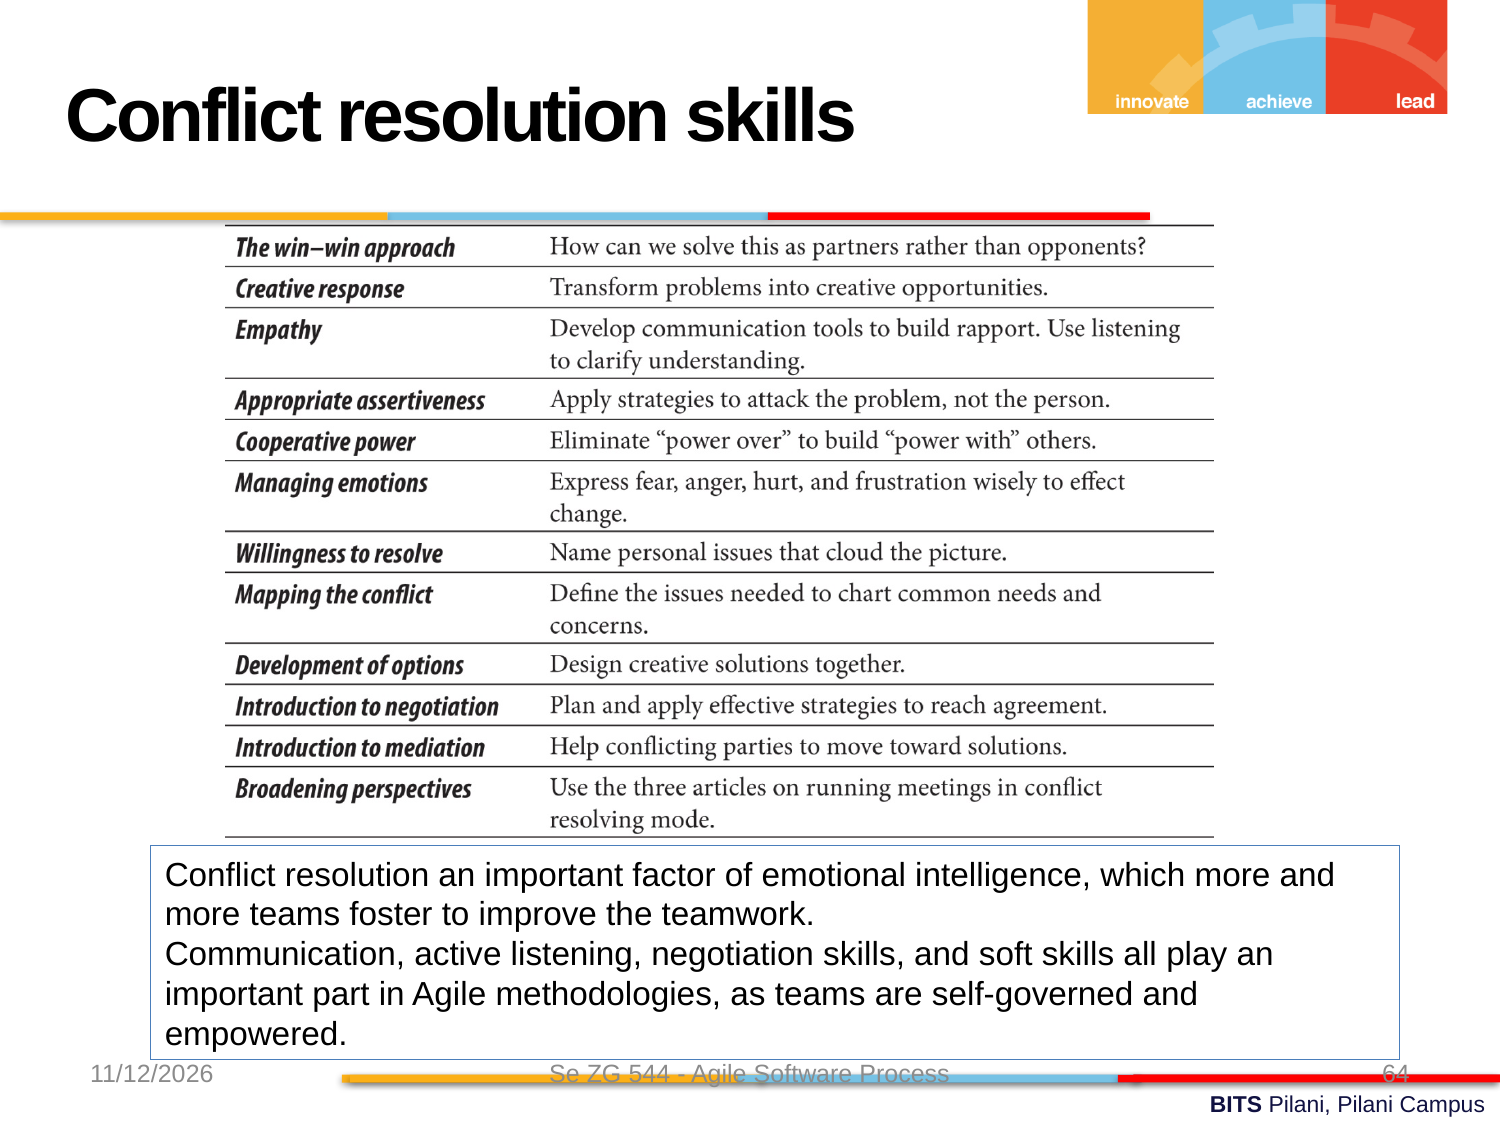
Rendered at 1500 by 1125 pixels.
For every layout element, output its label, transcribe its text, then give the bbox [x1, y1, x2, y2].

text_box Conflict resolution an important factor of emotional intelligence, which more and more teams foster to improve the teamwork. Communication, active listening, negotiation skills, and soft skills all play an important part in Agile methodologies, as teams are self-governed and empowered. [150, 845, 1400, 1060]
list Conflict resolution skills [50, 24, 1088, 213]
slide_number 64 [1074, 1042, 1425, 1103]
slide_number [75, 1042, 425, 1103]
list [224, 224, 1214, 838]
footer Se ZG 544 - Agile Software Process [512, 1060, 988, 1103]
picture [1087, 0, 1448, 114]
